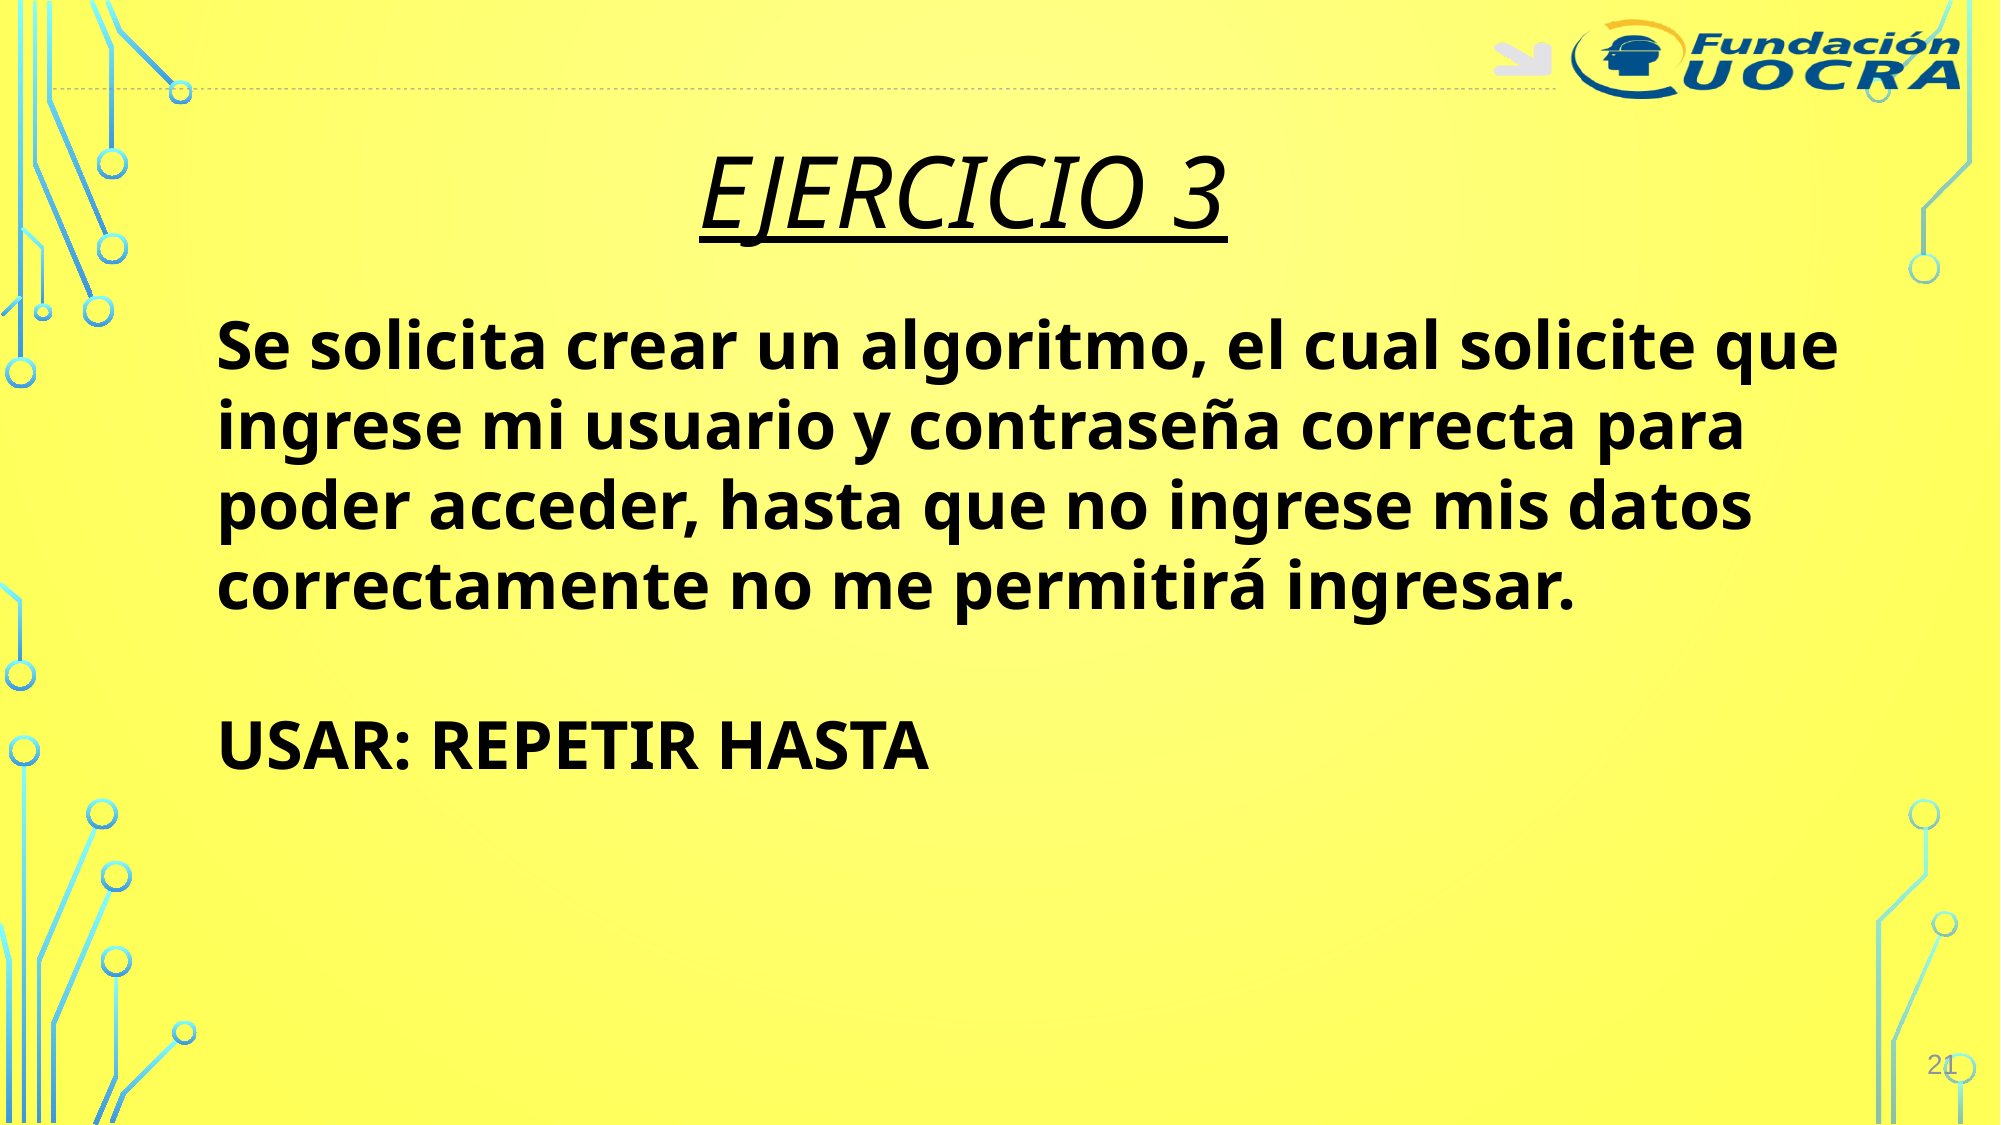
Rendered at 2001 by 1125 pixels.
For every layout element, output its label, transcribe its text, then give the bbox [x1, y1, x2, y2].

text_box EJERCICIO 3 [338, 99, 1589, 279]
picture [52, 18, 1960, 99]
slide_number 21 [1853, 1019, 1974, 1106]
text_box Se solicita crear un algoritmo, el cual solicite que ingrese mi usuario y contraseña correcta para poder acceder, hasta que no ingrese mis datos correctamente no me permitirá ingresar. USAR: REPETIR HASTA [201, 295, 1875, 790]
